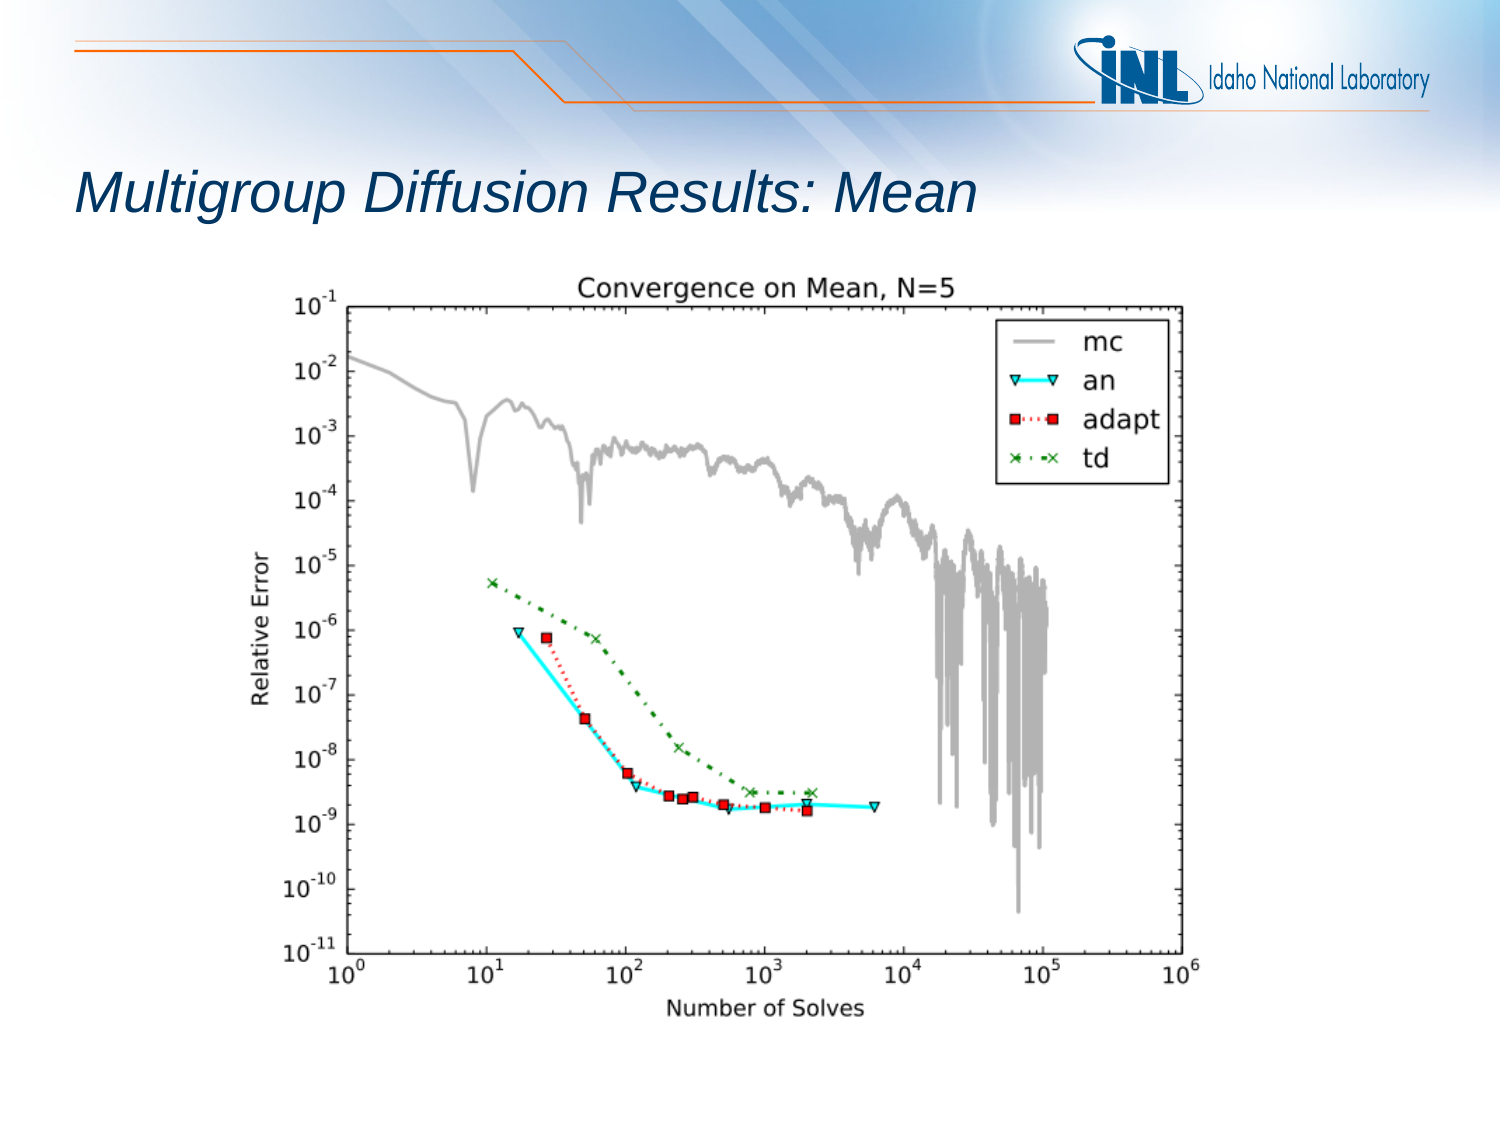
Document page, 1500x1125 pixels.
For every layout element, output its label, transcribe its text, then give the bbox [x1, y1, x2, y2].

picture [0, 0, 1500, 1125]
title Multigroup Diffusion Results: Mean [74, 164, 1426, 227]
